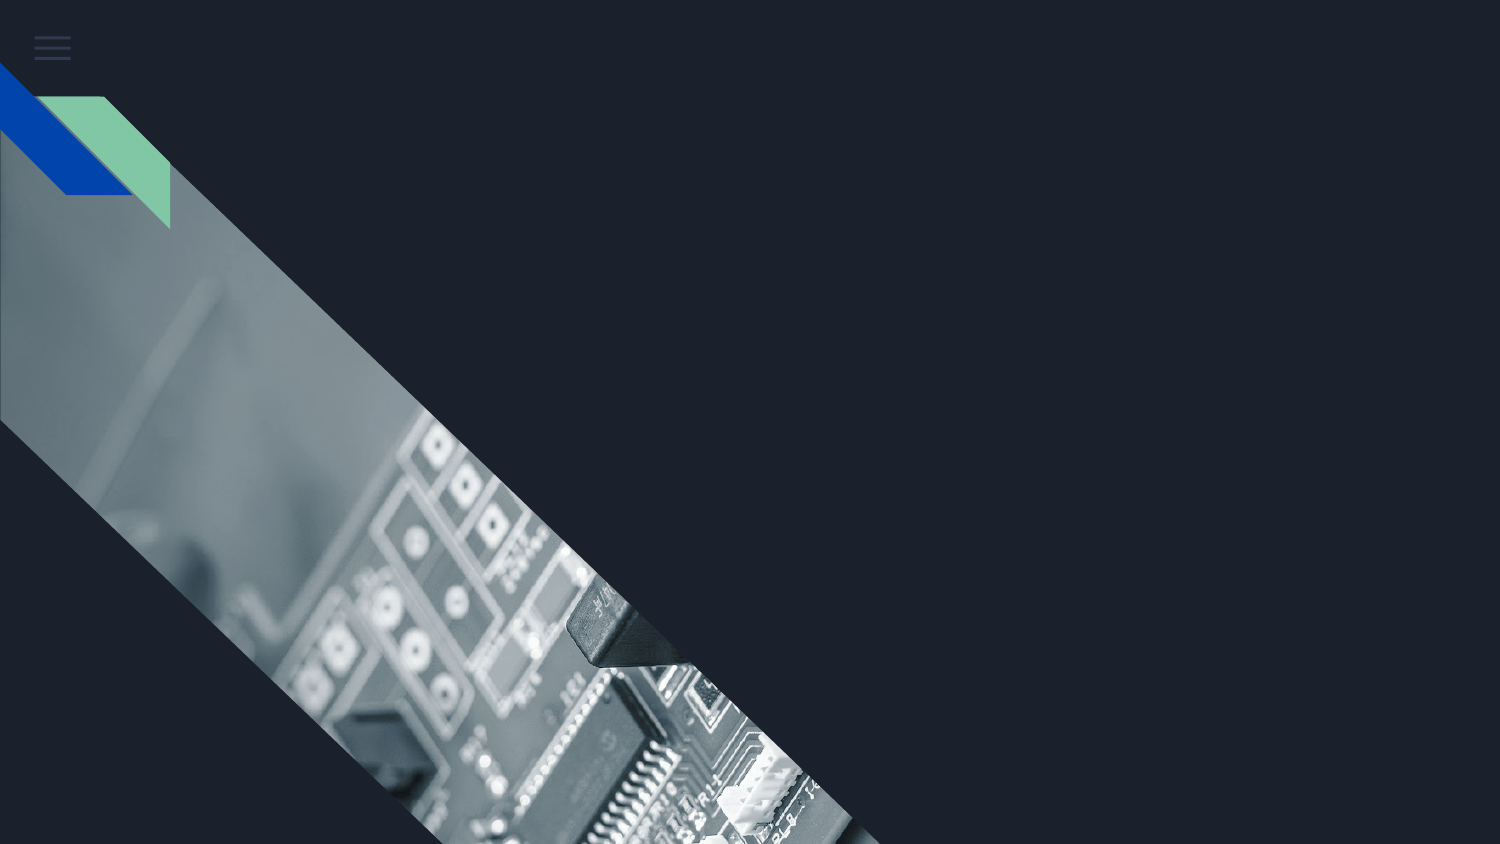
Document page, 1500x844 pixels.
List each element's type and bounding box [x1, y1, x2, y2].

picture [0, 97, 880, 844]
